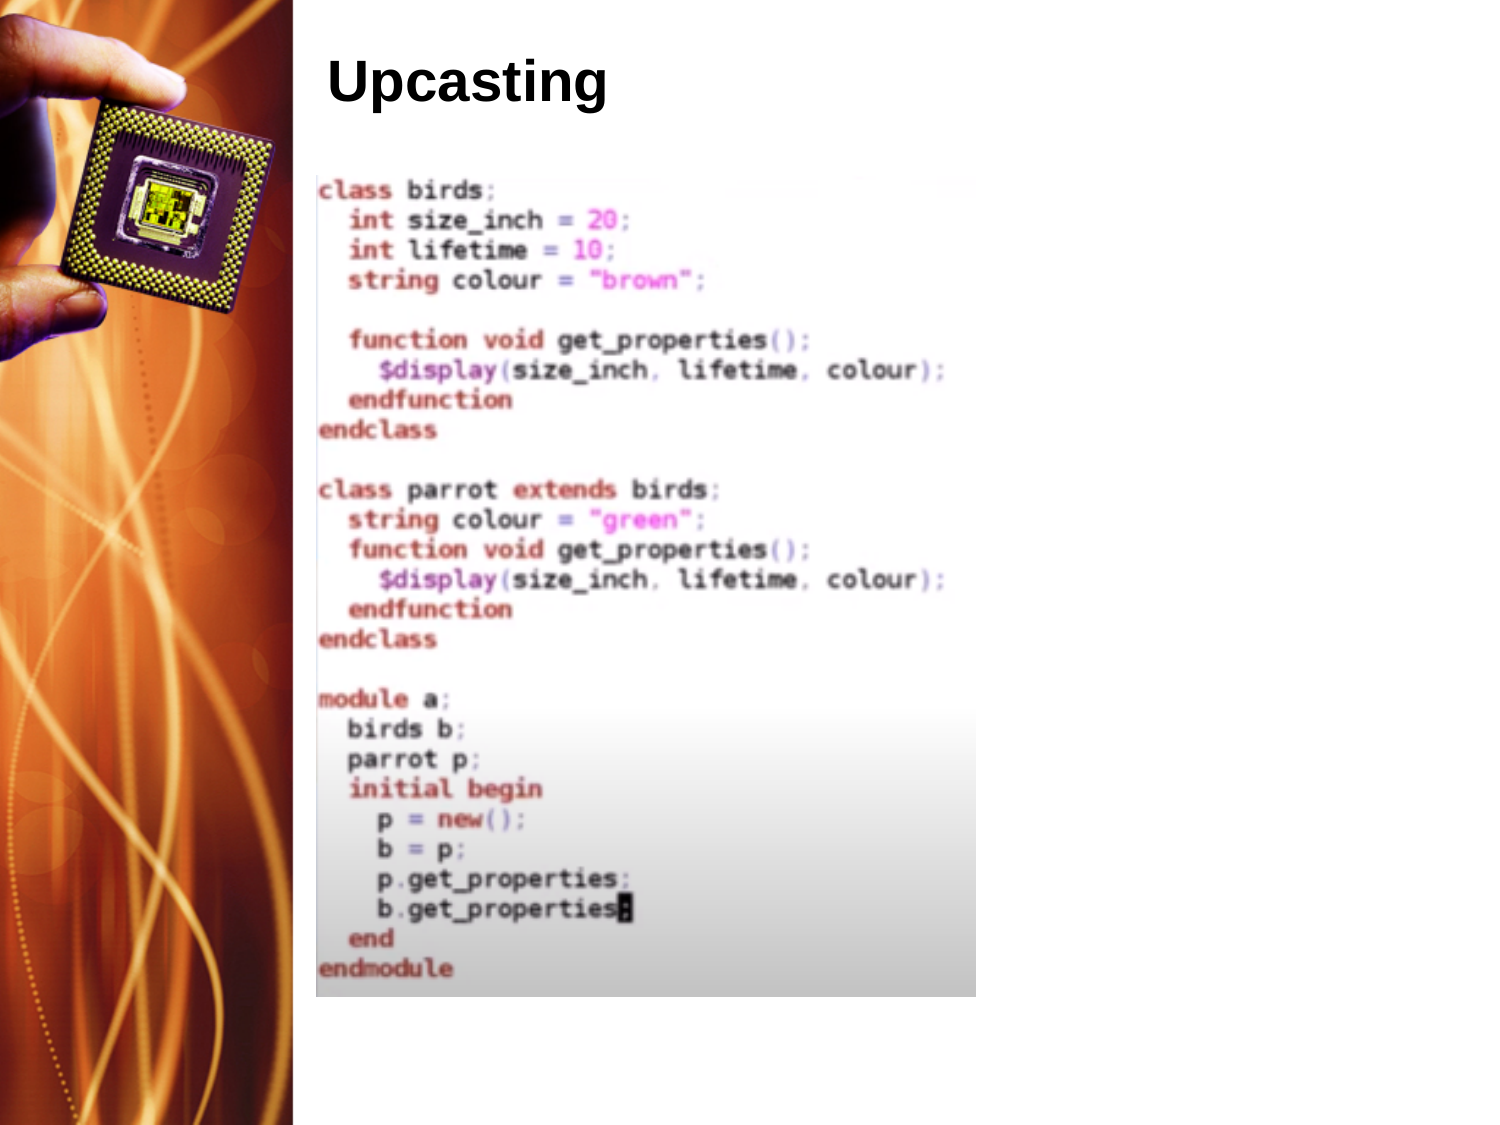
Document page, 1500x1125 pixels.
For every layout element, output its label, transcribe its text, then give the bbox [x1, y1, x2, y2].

list [312, 148, 1471, 1107]
title Upcasting [312, 18, 1471, 138]
picture [0, 0, 1500, 1125]
